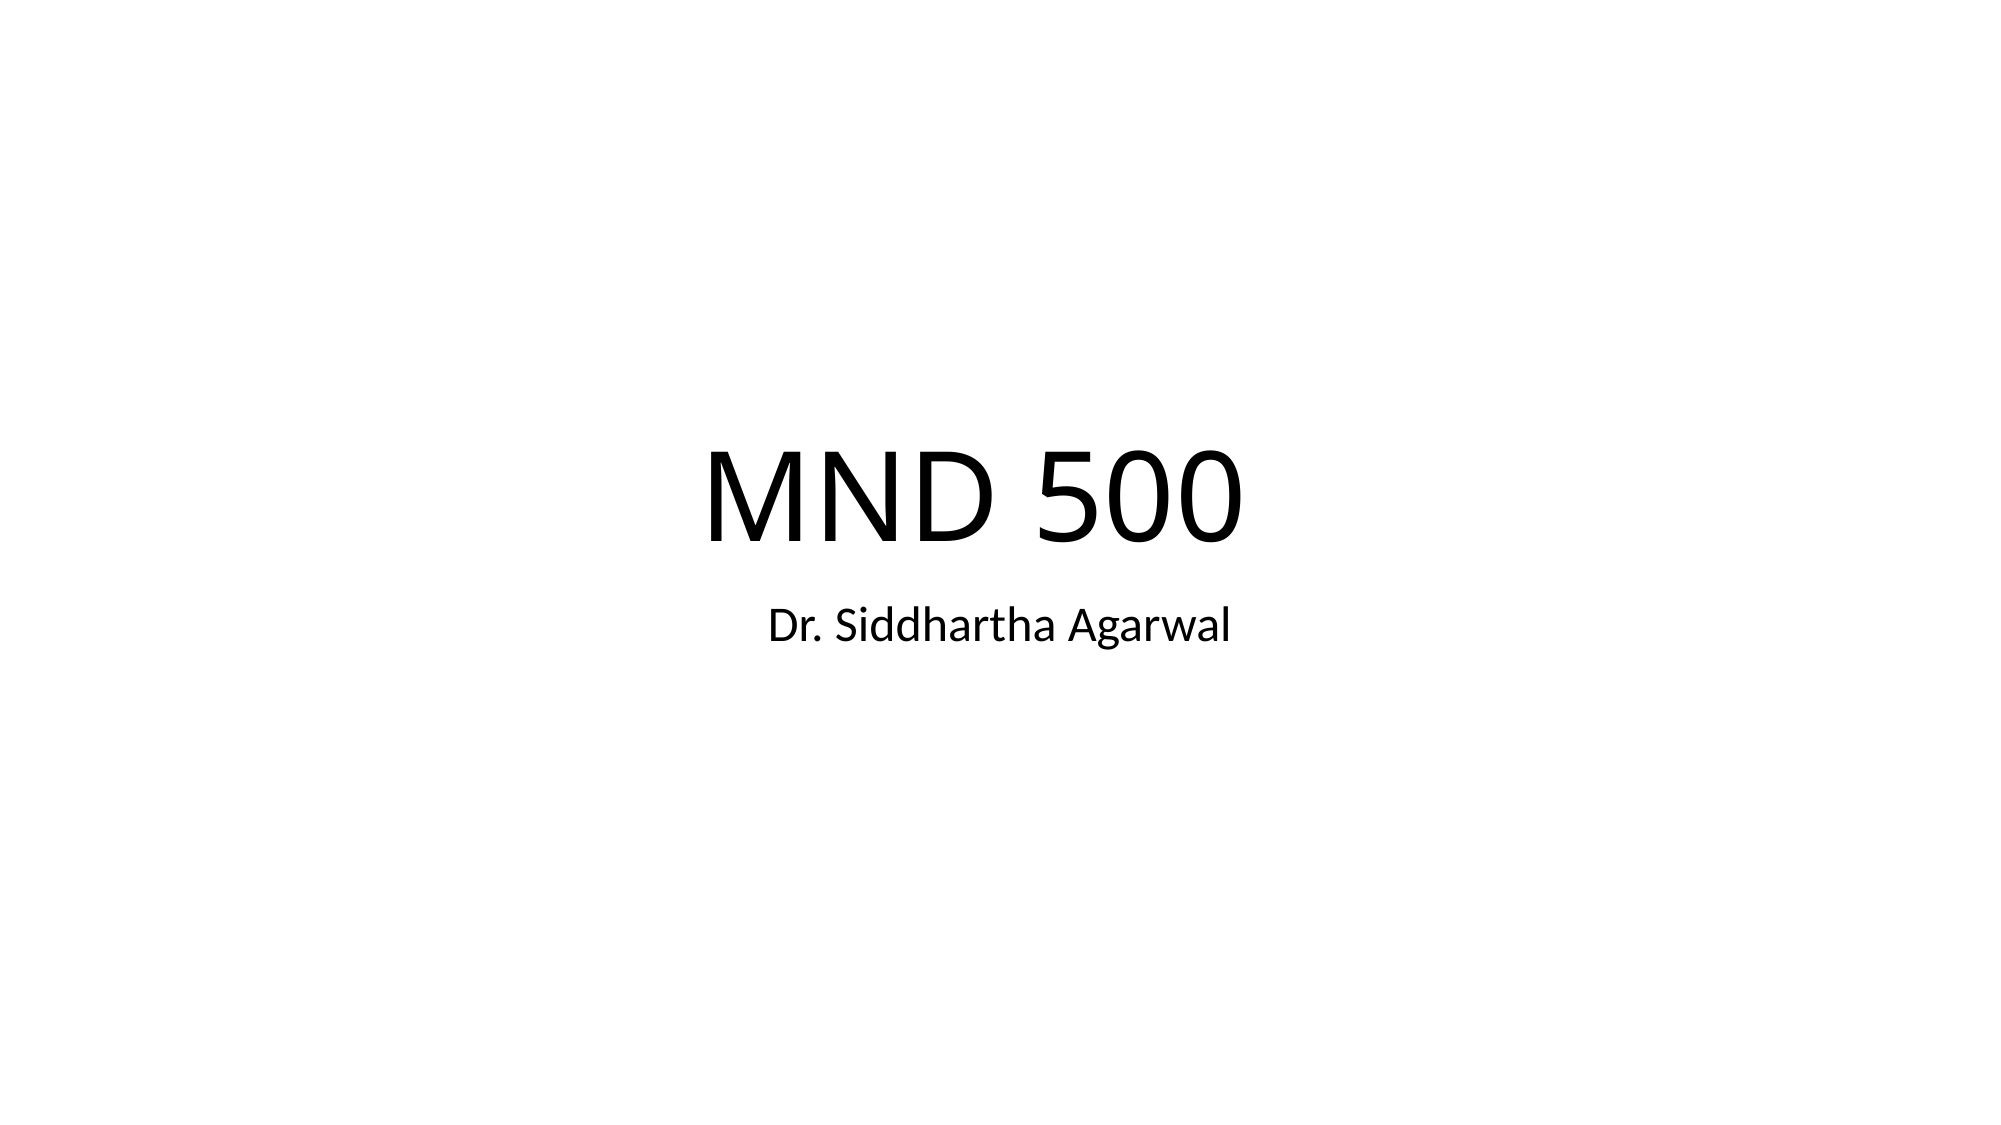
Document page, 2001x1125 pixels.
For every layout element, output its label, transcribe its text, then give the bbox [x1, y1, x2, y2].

subtitle Dr. Siddhartha Agarwal [249, 590, 1750, 863]
title MND 500 [249, 184, 1750, 576]
